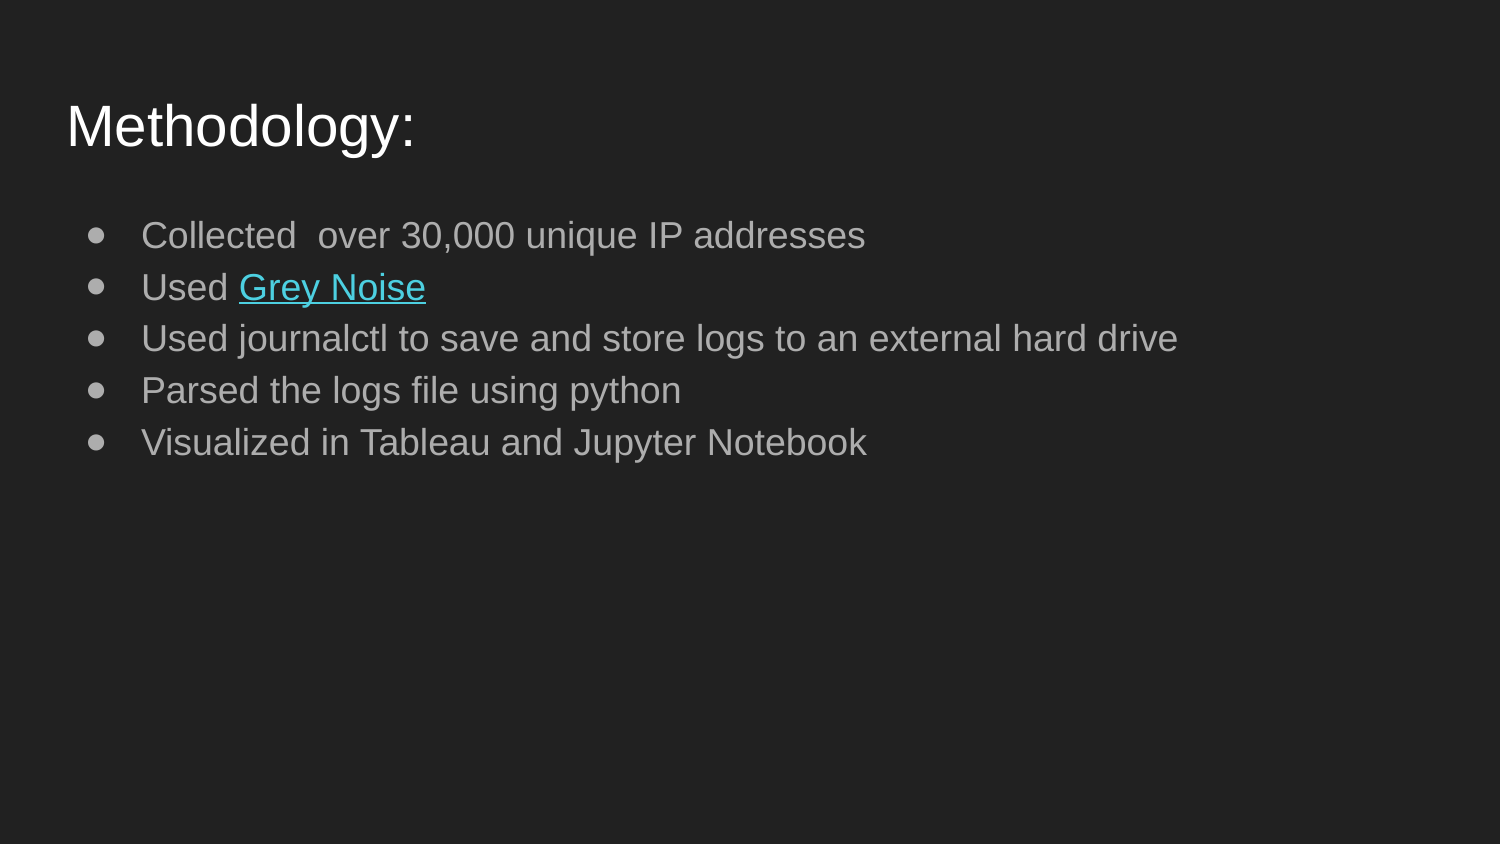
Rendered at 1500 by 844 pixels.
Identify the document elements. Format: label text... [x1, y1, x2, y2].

title Methodology: [51, 72, 1449, 167]
list Collected over 30,000 unique IP addresses Used Grey Noise Used journalctl to save and store logs to an external hard drive Parsed the logs file using python Visualized in Tableau and Jupyter Notebook [51, 189, 1449, 750]
